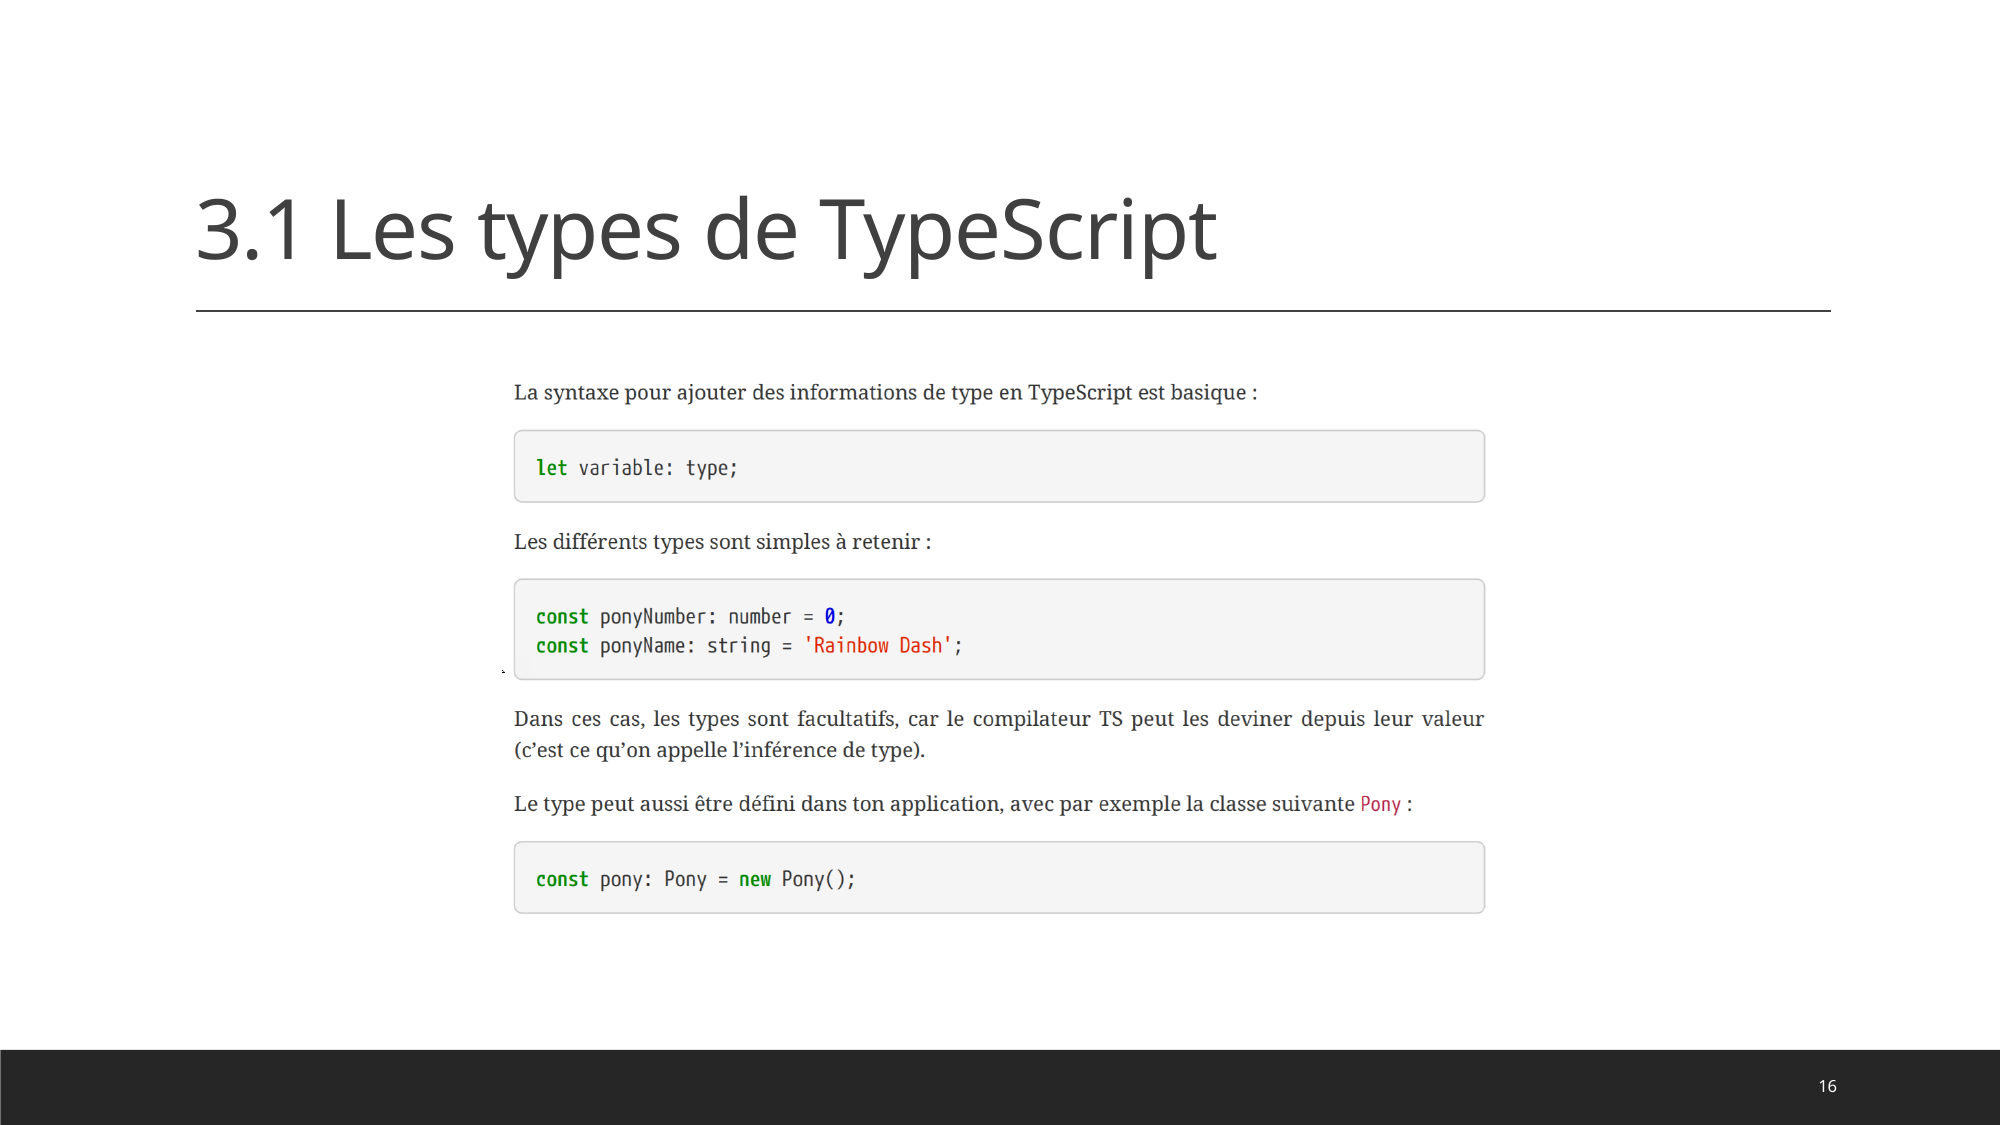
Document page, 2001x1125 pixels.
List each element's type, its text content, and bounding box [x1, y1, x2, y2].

slide_number 16 [1803, 1057, 1932, 1118]
title 3.1 Les types de TypeScript [180, 47, 1830, 285]
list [502, 371, 1519, 978]
